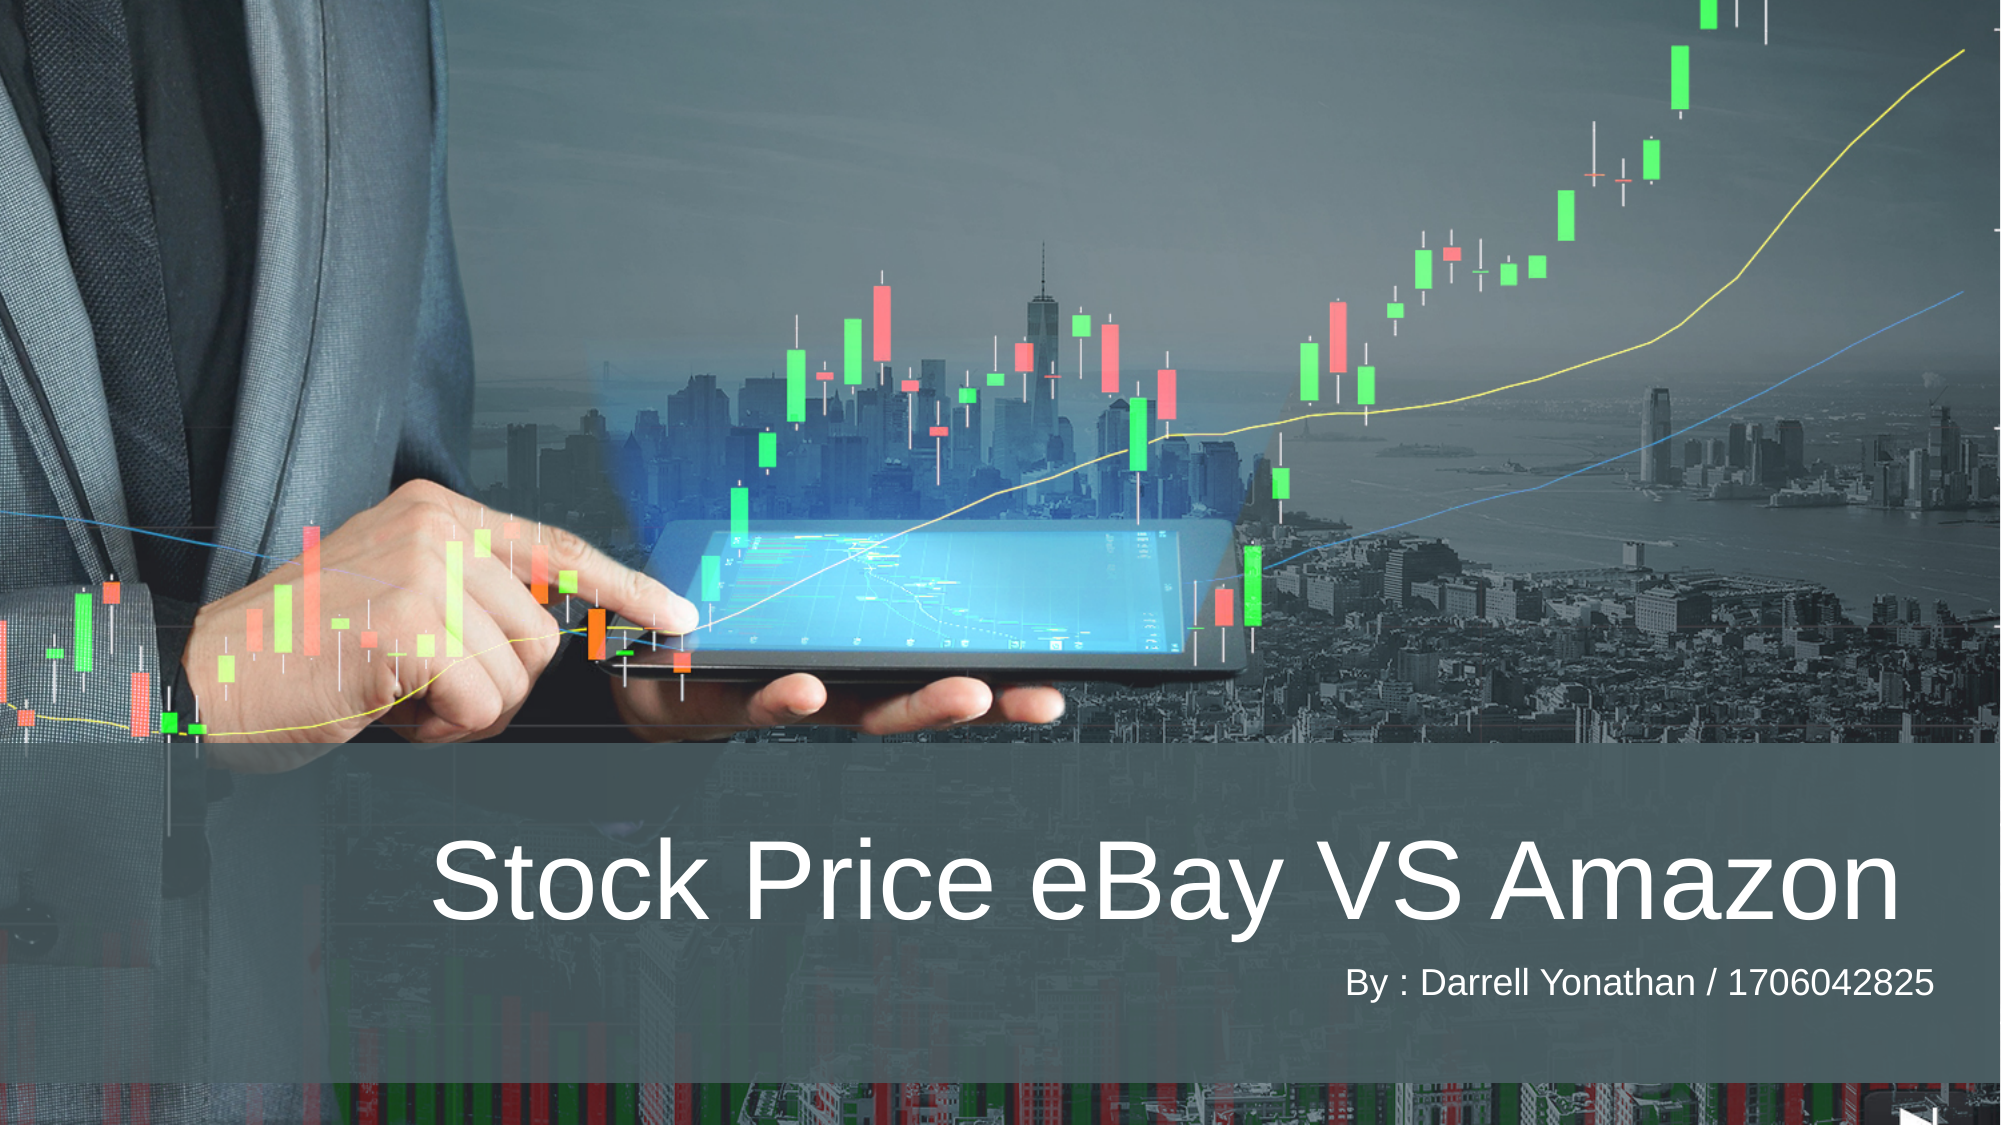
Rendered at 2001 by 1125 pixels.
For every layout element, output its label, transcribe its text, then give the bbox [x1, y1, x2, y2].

text_box [0, 743, 2000, 1083]
picture [0, 0, 2001, 1125]
text_box By : Darrell Yonathan / 1706042825 [0, 950, 1950, 1010]
text_box Stock Price eBay VS Amazon [0, 799, 1950, 950]
